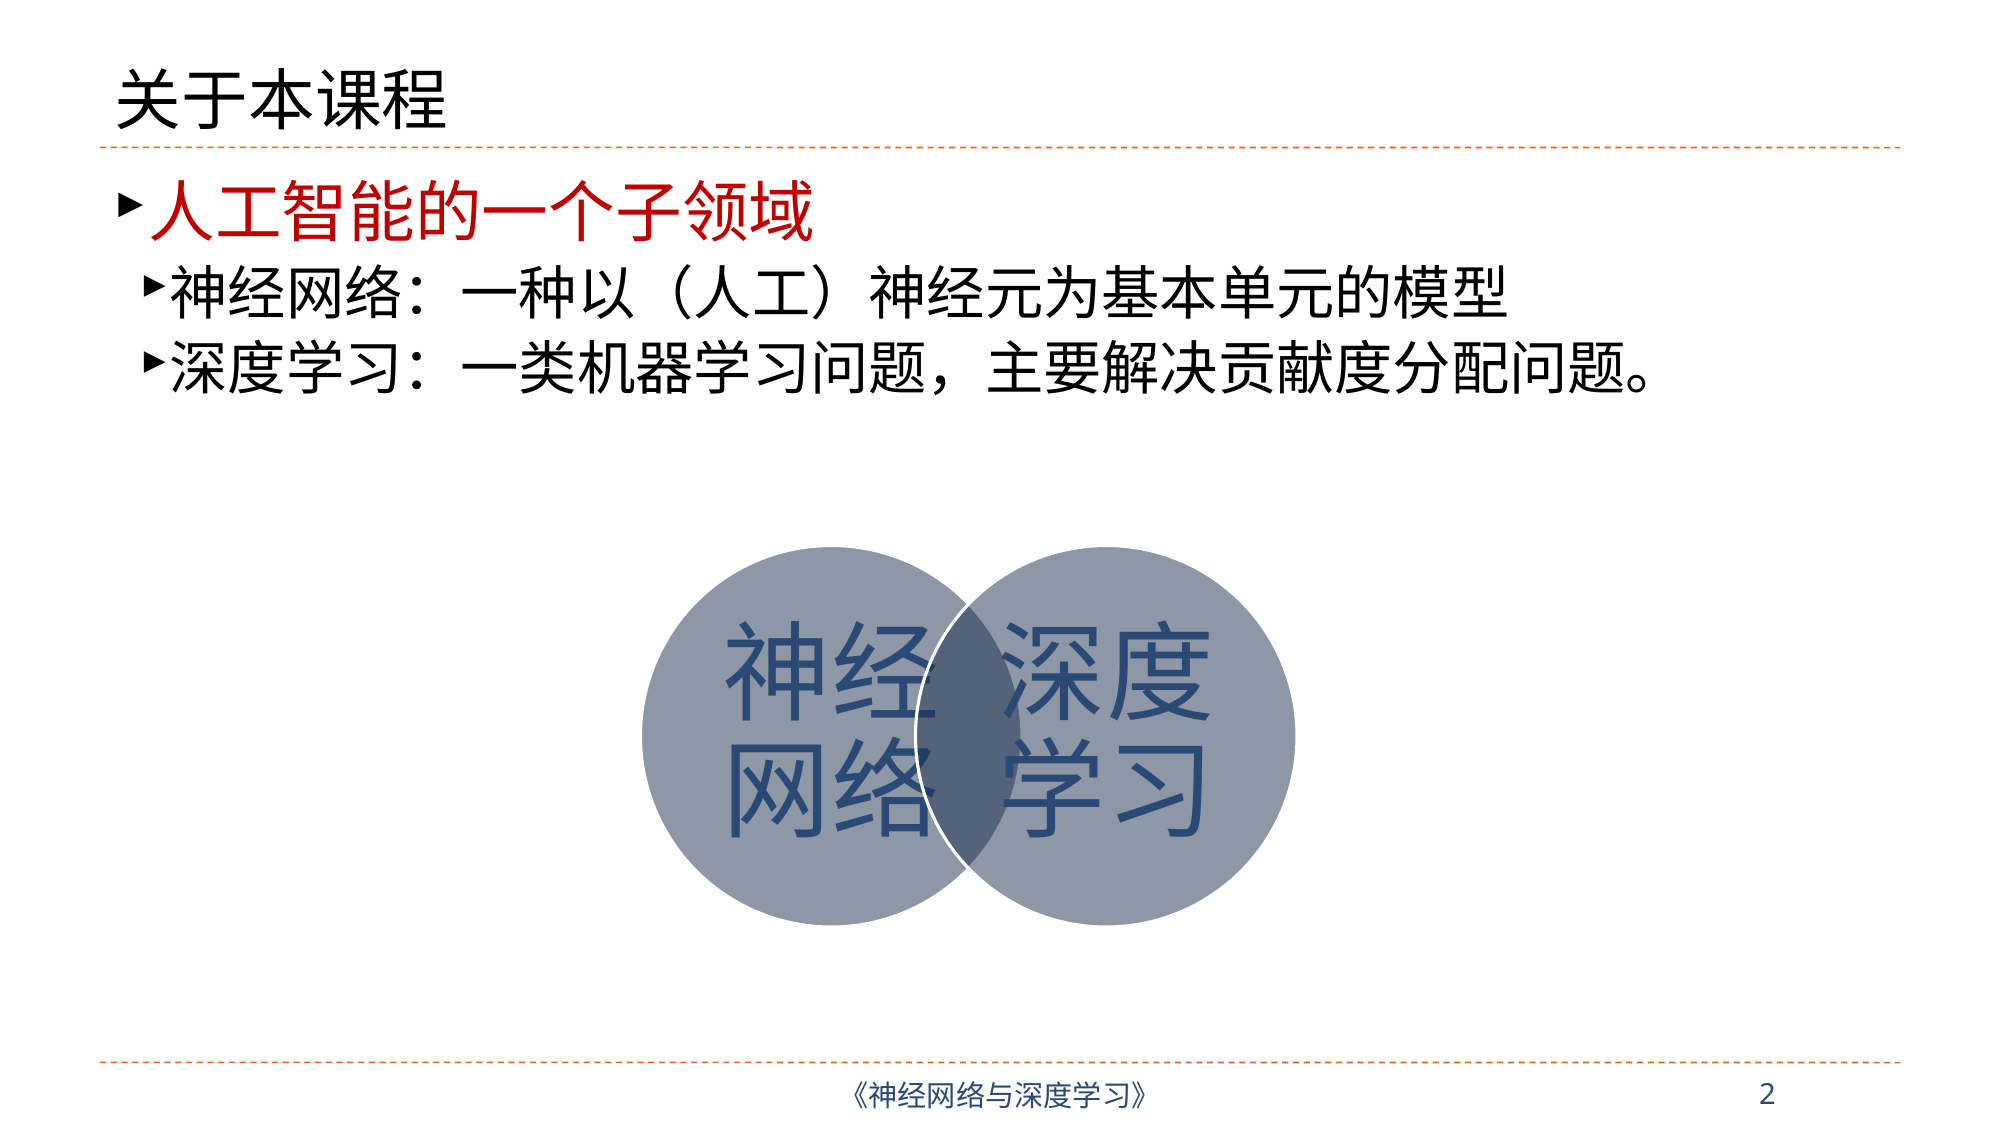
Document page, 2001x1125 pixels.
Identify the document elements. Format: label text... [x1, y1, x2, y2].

list 人工智能的一个子领域 神经网络：一种以（人工）神经元为基本单元的模型 深度学习：一类机器学习问题，主要解决贡献度分配问题。 [99, 162, 1900, 1050]
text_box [624, 512, 1313, 961]
title 关于本课程 [99, 24, 1900, 146]
